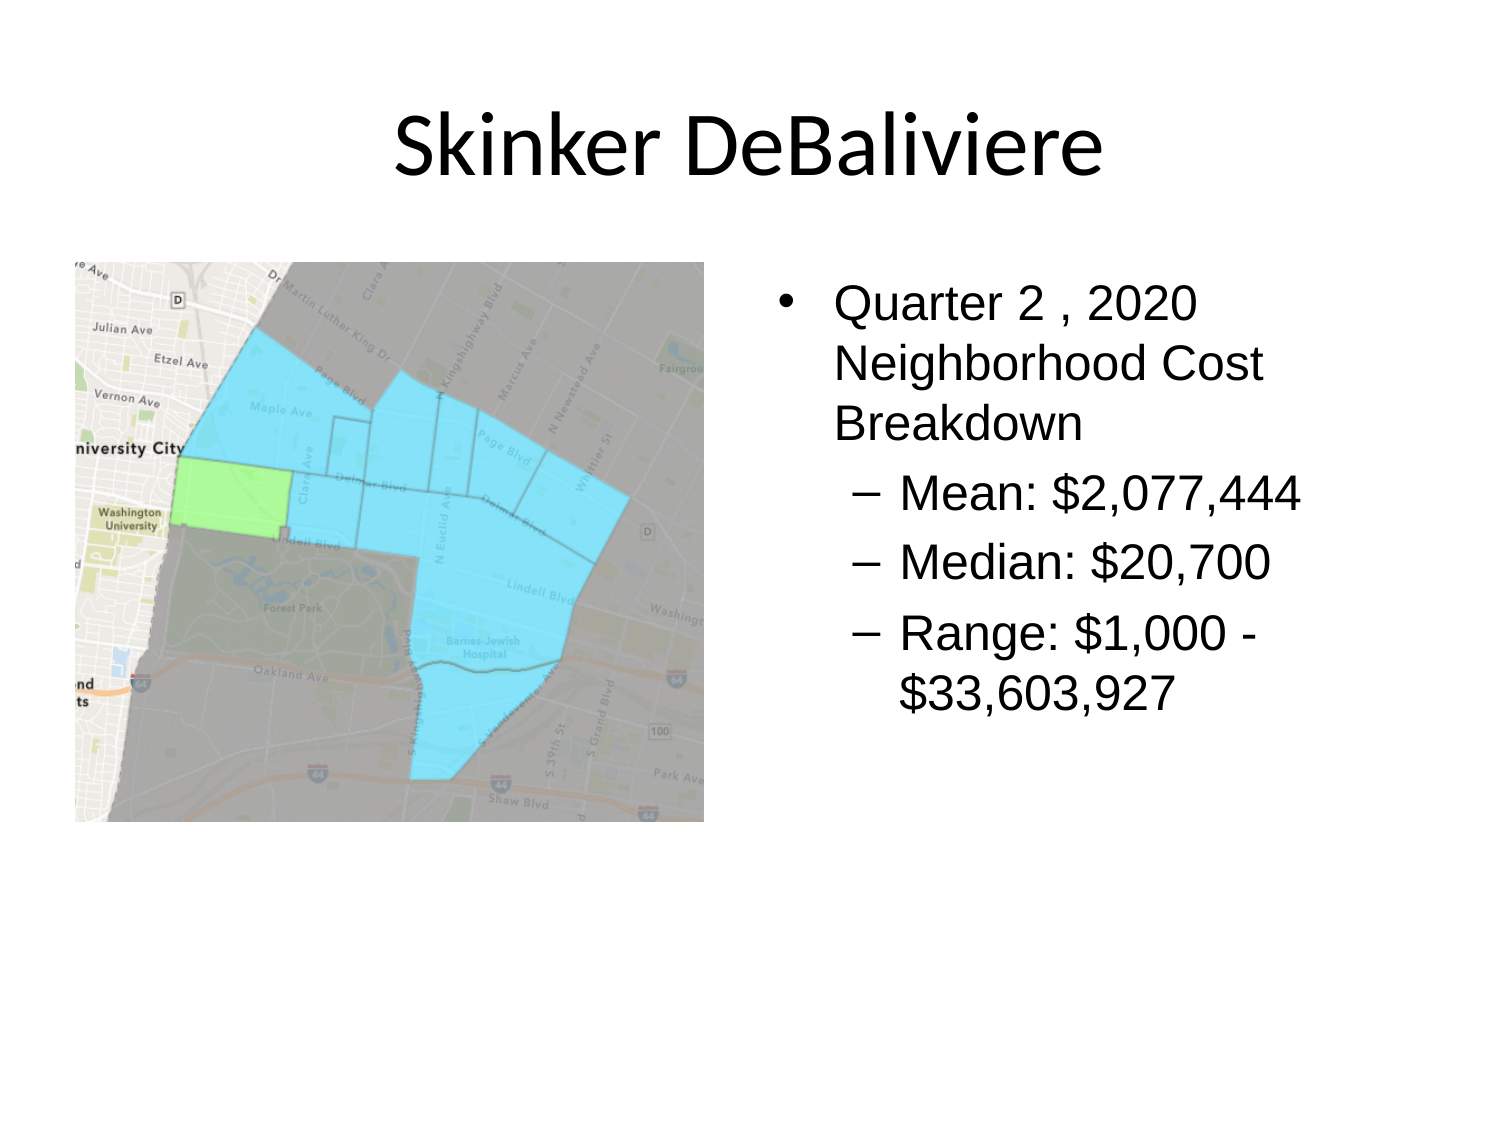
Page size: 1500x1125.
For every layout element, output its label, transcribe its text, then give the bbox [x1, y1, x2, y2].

list Quarter 2 , 2020 Neighborhood Cost Breakdown Mean: $2,077,444 Median: $20,700 Range: $1,000 - $33,603,927 [762, 262, 1425, 1005]
title Skinker DeBaliviere [75, 45, 1425, 233]
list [74, 262, 704, 823]
